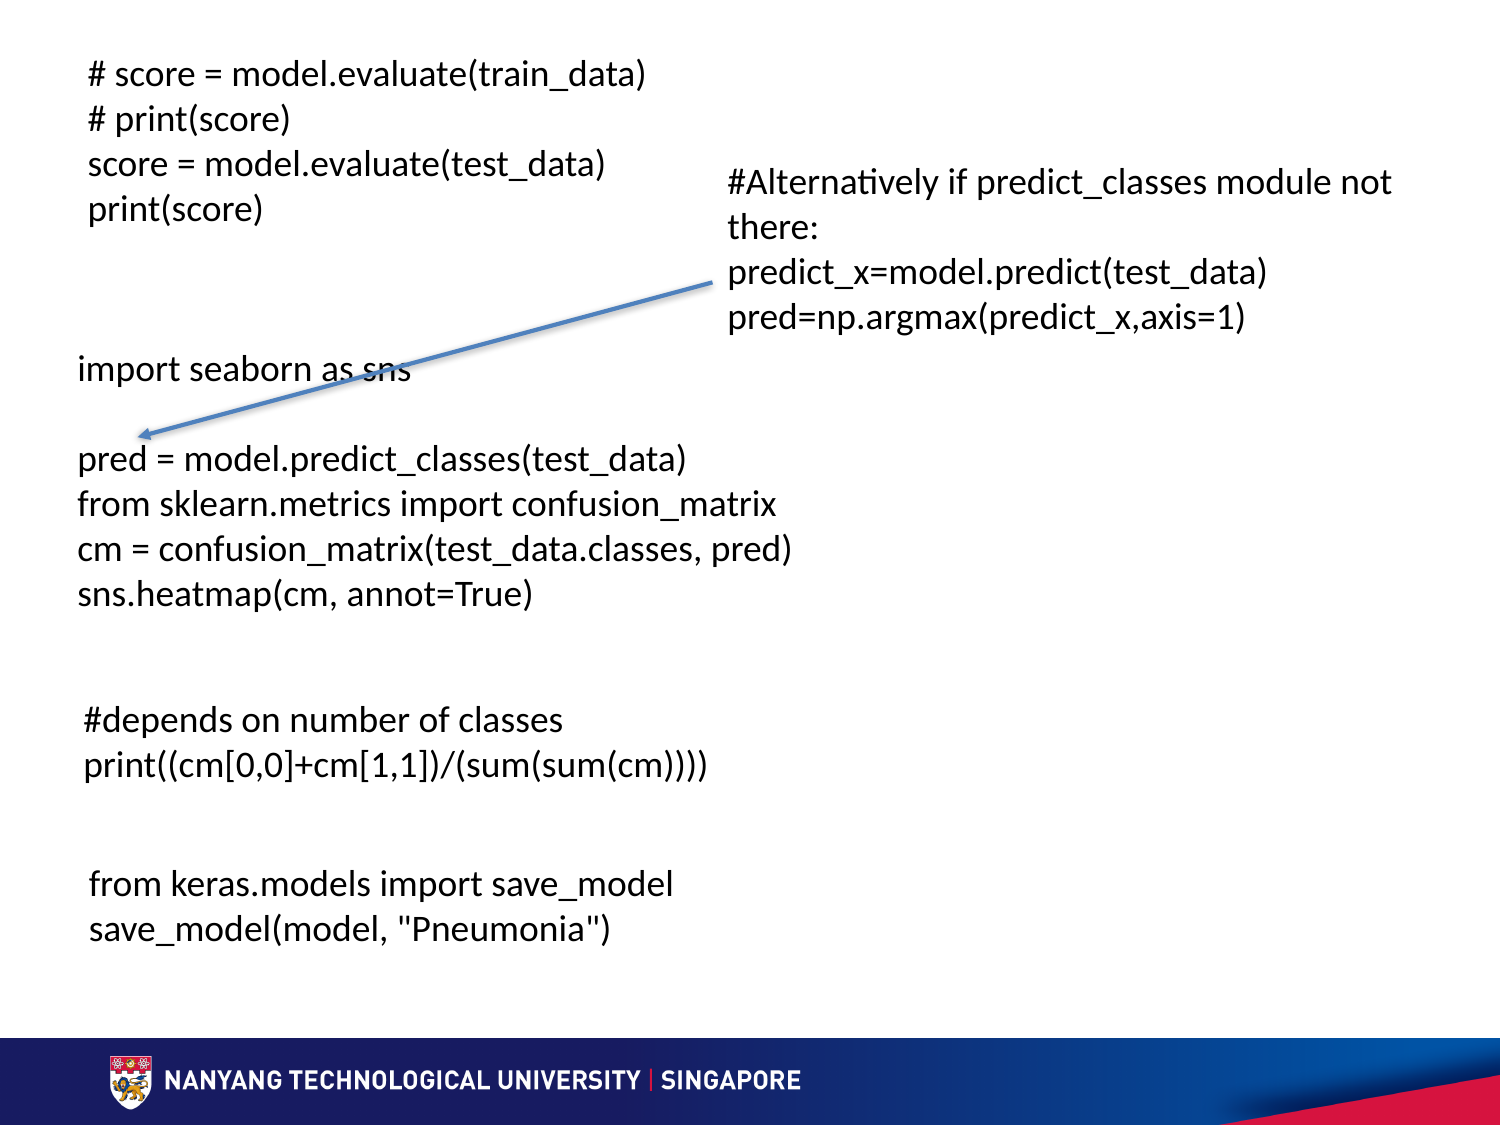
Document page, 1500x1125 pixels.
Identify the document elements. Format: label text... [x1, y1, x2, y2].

text_box #Alternatively if predict_classes module not there: predict_x=model.predict(test_data) pred=np.argmax(predict_x,axis=1) [712, 149, 1463, 345]
text_box #depends on number of classes print((cm[0,0]+cm[1,1])/(sum(sum(cm)))) [68, 687, 1310, 793]
picture [0, 1038, 1500, 1125]
text_box import seaborn as sns pred = model.predict_classes(test_data) from sklearn.metrics import confusion_matrix cm = confusion_matrix(test_data.classes, pred) sns.heatmap(cm, annot=True) [62, 336, 1088, 802]
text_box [137, 282, 713, 438]
text_box # score = model.evaluate(train_data) # print(score) score = model.evaluate(test_data) print(score) [72, 41, 1460, 237]
text_box from keras.models import save_model save_model(model, "Pneumonia") [74, 851, 824, 956]
